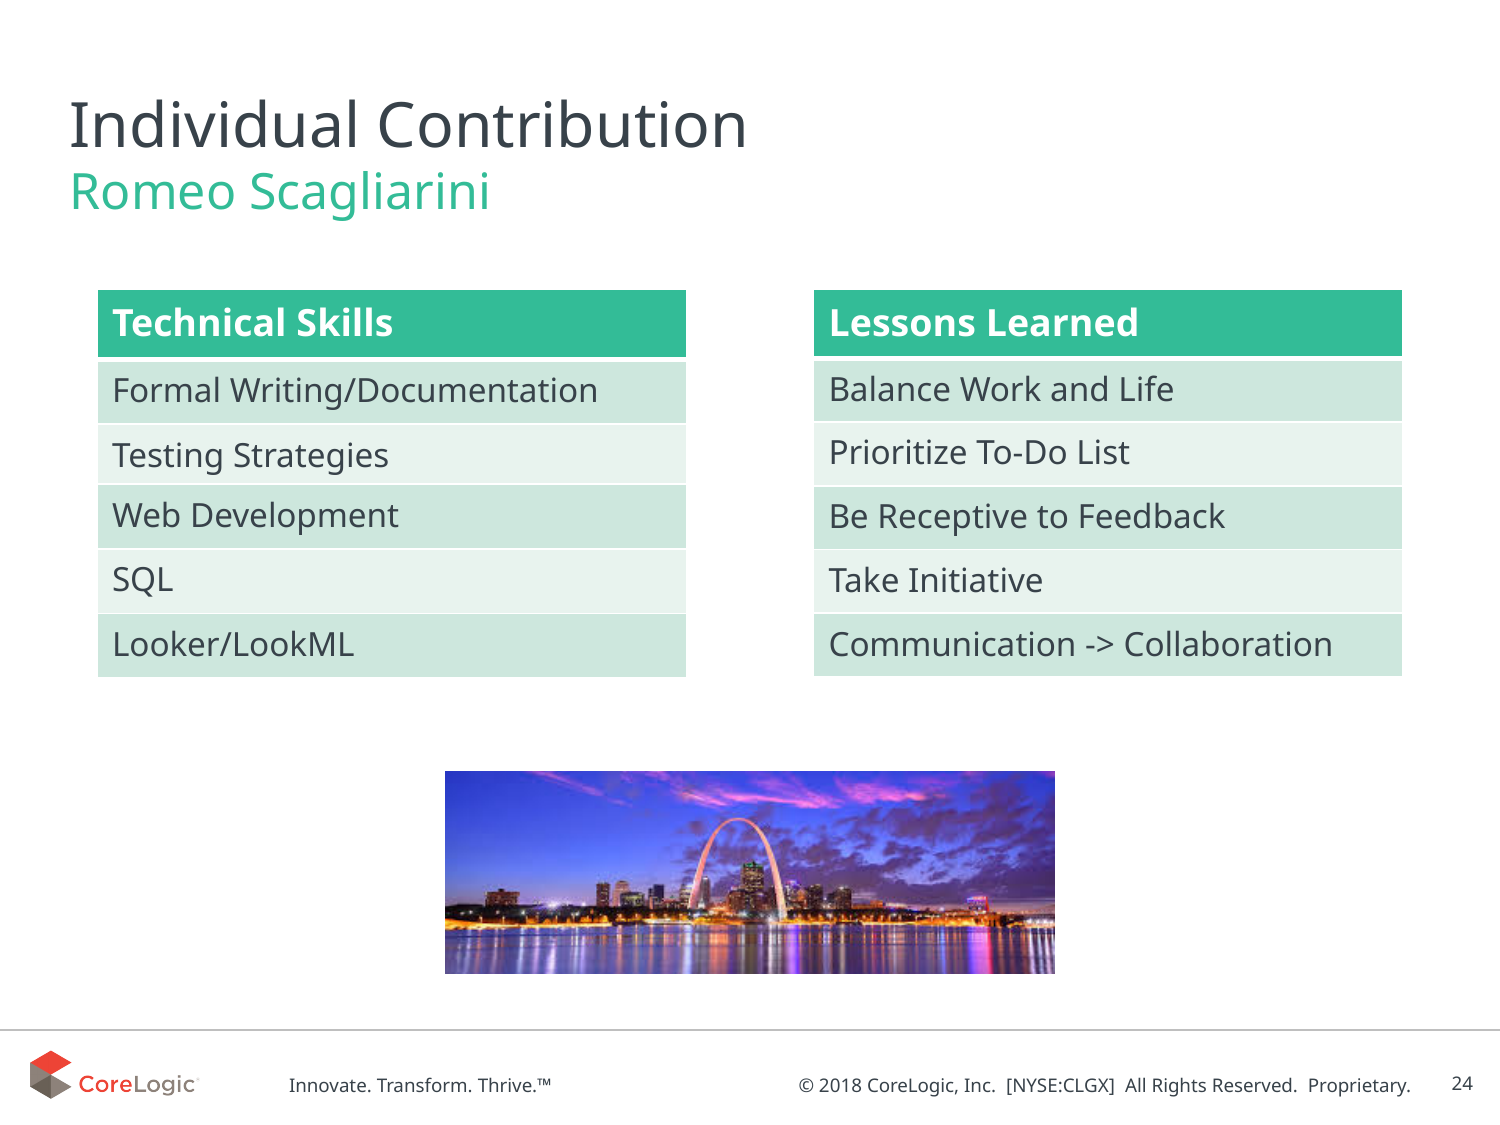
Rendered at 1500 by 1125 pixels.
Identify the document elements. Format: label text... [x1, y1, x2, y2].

table_cell Take Initiative [814, 550, 1402, 612]
table_cell Communication -> Collaboration [814, 614, 1402, 676]
slide_number 24 [1431, 1053, 1494, 1117]
table_cell Balance Work and Life [814, 361, 1402, 421]
table_cell Be Receptive to Feedback [814, 487, 1402, 549]
table_header Lessons Learned [814, 290, 1402, 356]
table_cell Testing Strategies [98, 425, 686, 483]
title Individual Contribution [62, 18, 1464, 168]
picture [445, 771, 1055, 974]
table_cell Web Development [98, 485, 686, 548]
table_cell Formal Writing/Documentation [98, 362, 686, 423]
table_header Technical Skills [98, 290, 686, 357]
table_cell Prioritize To-Do List [814, 423, 1402, 485]
table_cell Looker/LookML [98, 614, 686, 677]
list Romeo Scagliarini [62, 151, 1462, 238]
picture [14, 1034, 211, 1115]
table_cell SQL [98, 550, 686, 613]
